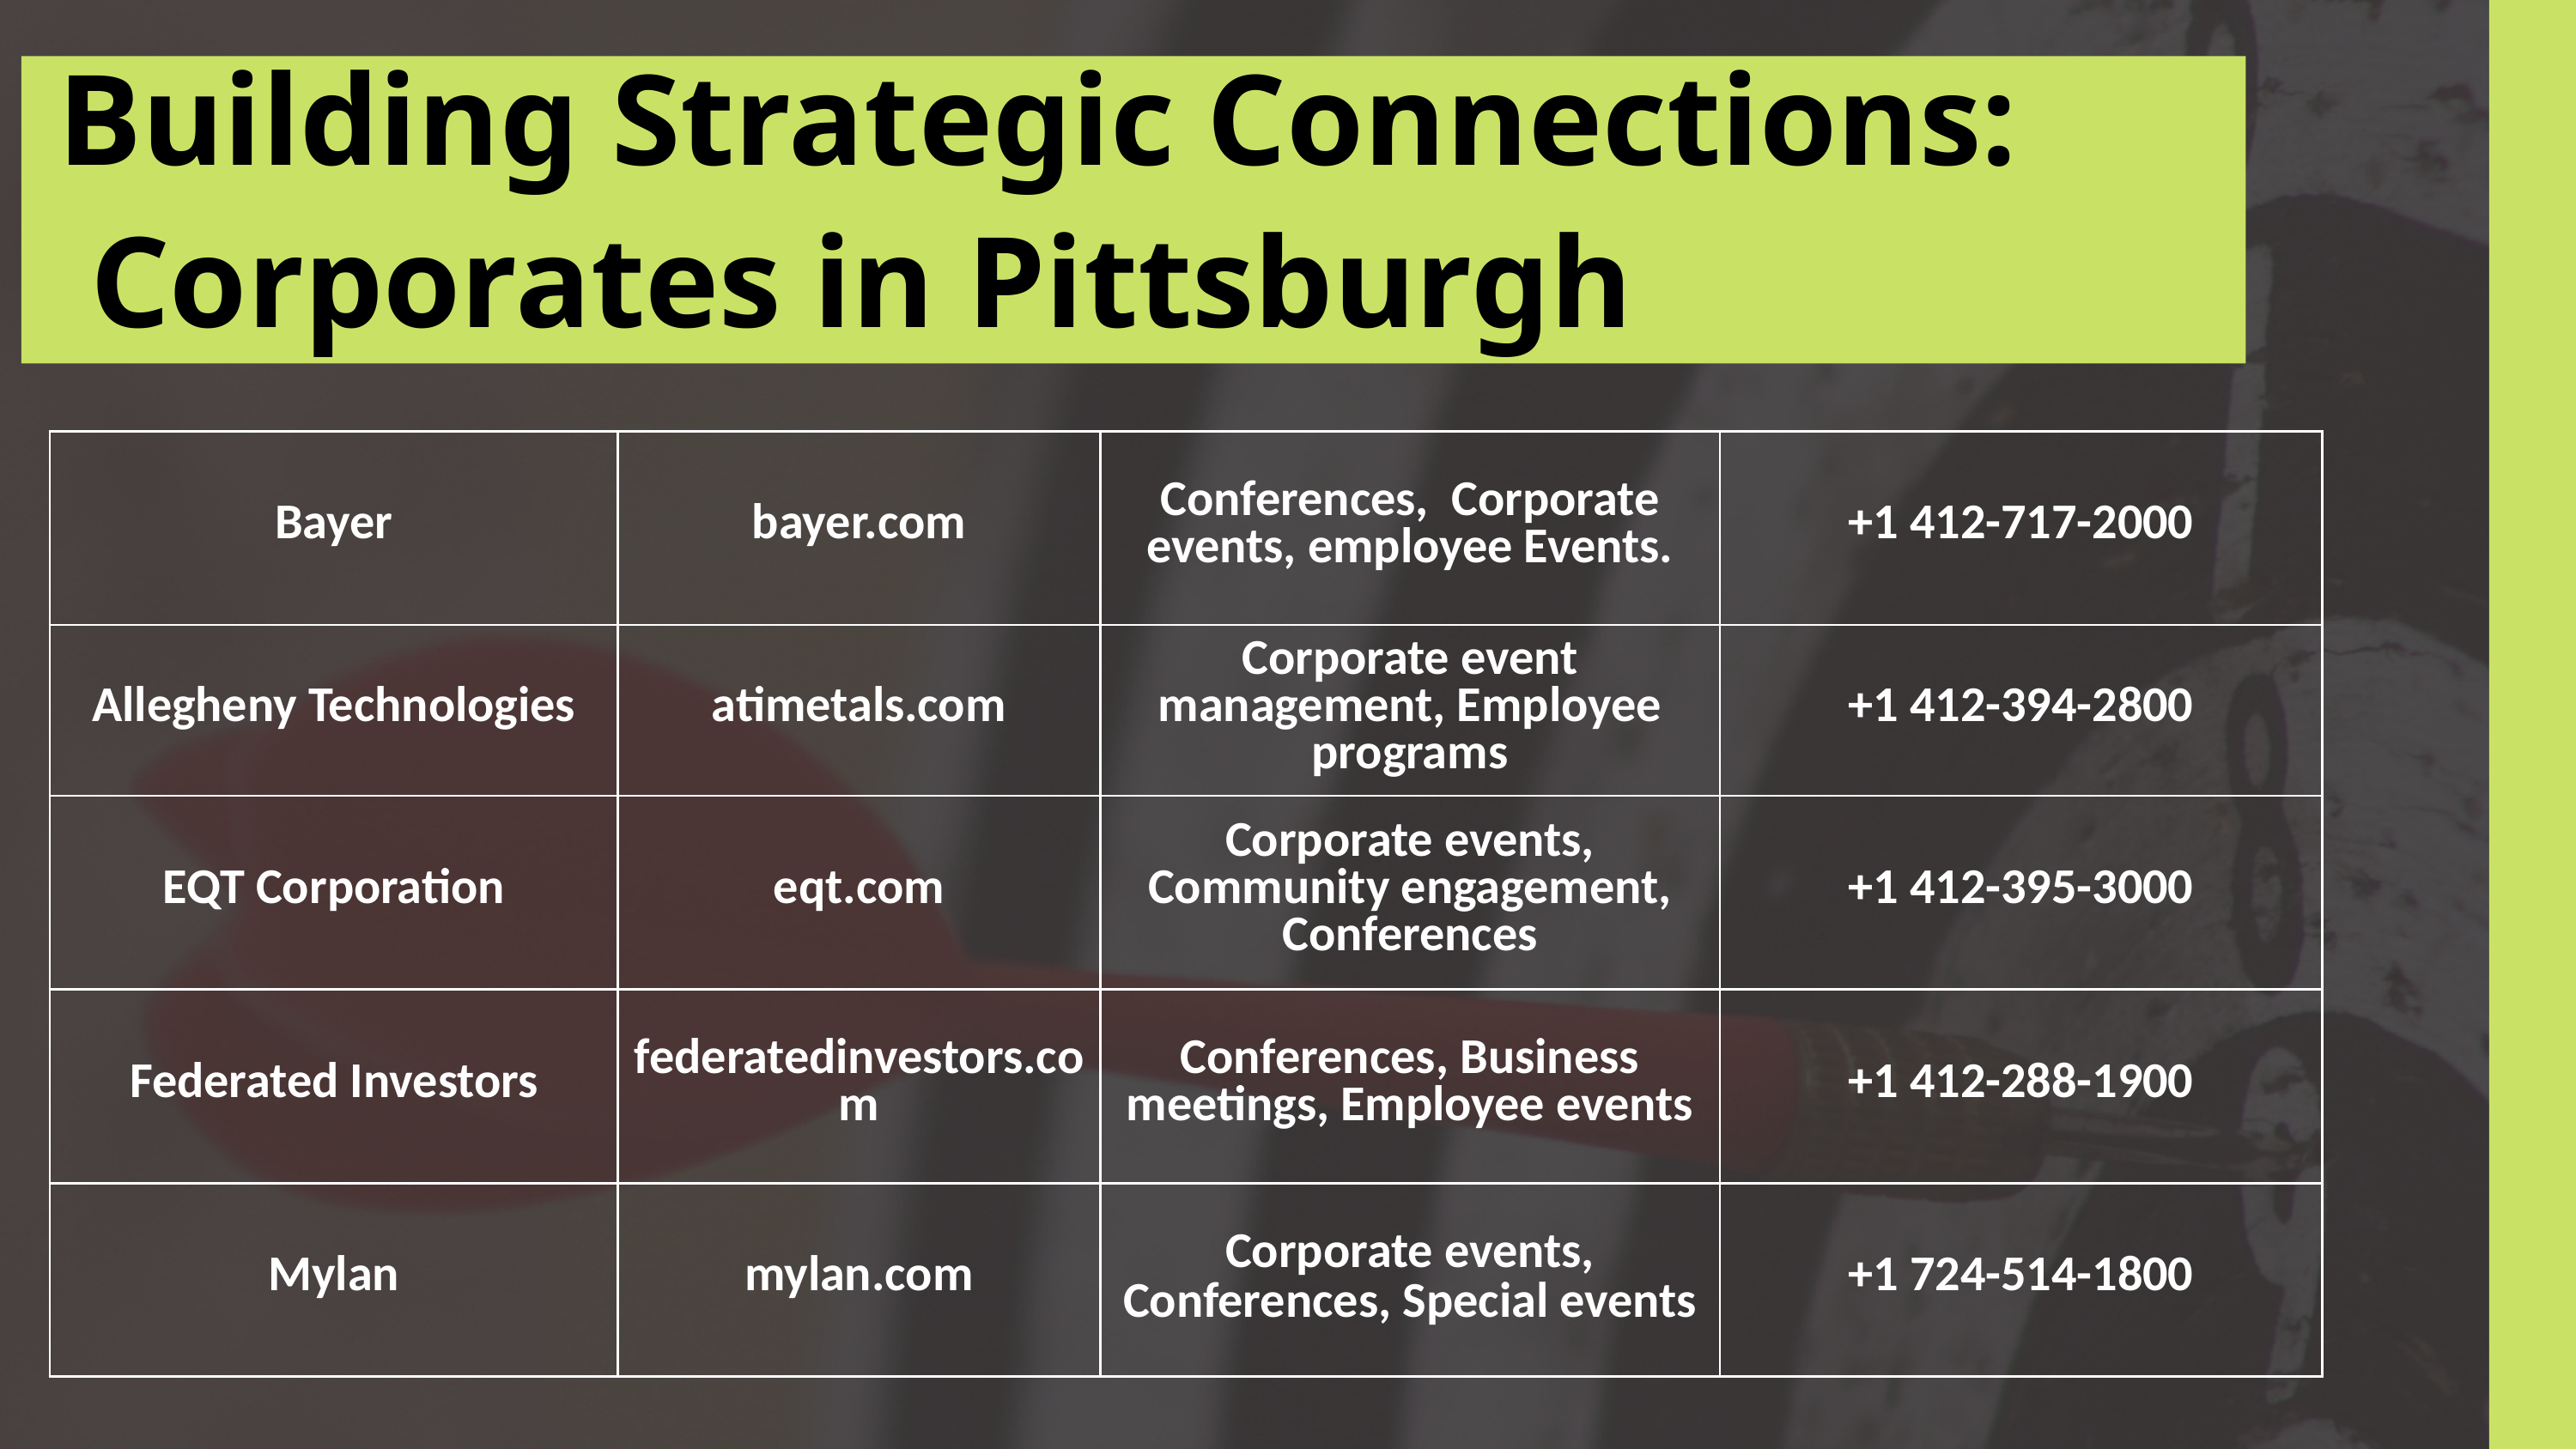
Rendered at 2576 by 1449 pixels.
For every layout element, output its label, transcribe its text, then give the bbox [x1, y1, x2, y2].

table_cell Conferences, Business meetings, Employee events [1102, 991, 1719, 1182]
table_cell eqt.com [619, 797, 1099, 988]
table_cell Corporate events, Community engagement, Conferences [1102, 797, 1719, 988]
table_cell mylan.com [619, 1185, 1099, 1375]
table_cell Allegheny Technologies [51, 626, 617, 795]
table_cell +1 412-394-2800 [1721, 626, 2321, 795]
table_header +1 412-717-2000 [1721, 433, 2321, 624]
table_cell Mylan [51, 1185, 617, 1375]
table_cell Corporate event management, Employee programs [1102, 626, 1719, 795]
text_box Building Strategic Connections: Corporates in Pittsburgh [58, 109, 2315, 353]
table_cell +1 412-288-1900 [1721, 991, 2321, 1182]
table_cell EQT Corporation [51, 797, 617, 988]
table_cell Federated Investors [51, 991, 617, 1182]
table_cell atimetals.com [619, 626, 1099, 795]
table_header Bayer [51, 433, 617, 624]
table_header bayer.com [619, 433, 1099, 624]
table_cell federatedinvestors.com [619, 991, 1099, 1182]
table_cell +1 412-395-3000 [1721, 797, 2321, 988]
text_box [21, 56, 2246, 364]
table_cell +1 724-514-1800 [1721, 1185, 2321, 1375]
text_box [0, 0, 2488, 1449]
text_box [2488, 0, 2576, 1449]
table_header Conferences, Corporate events, employee Events. [1102, 433, 1719, 624]
table_cell Corporate events, Conferences, Special events [1102, 1185, 1719, 1375]
